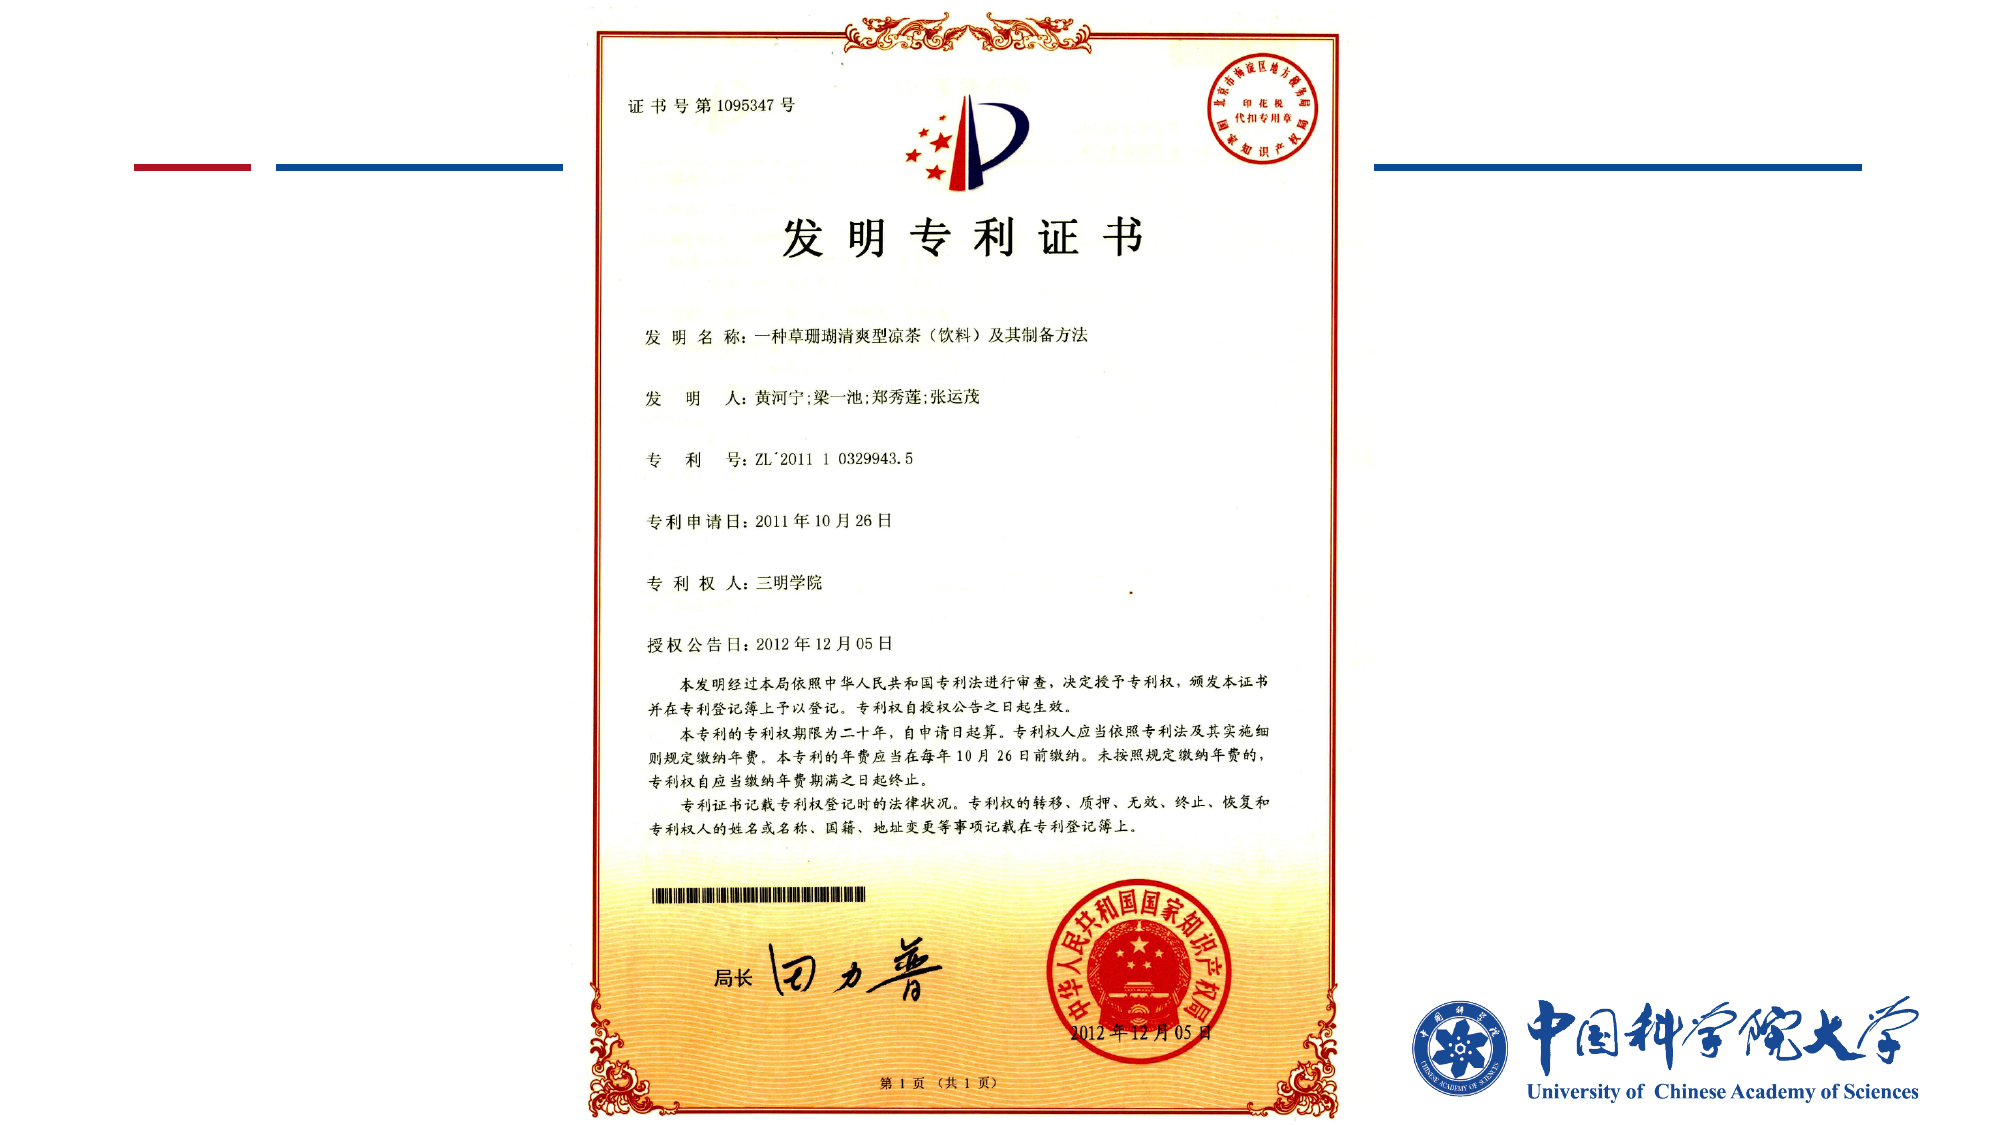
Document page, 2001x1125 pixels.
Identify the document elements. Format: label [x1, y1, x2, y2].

picture [562, 7, 1374, 1125]
picture [1412, 996, 1919, 1103]
slide_number [1412, 1042, 1863, 1103]
